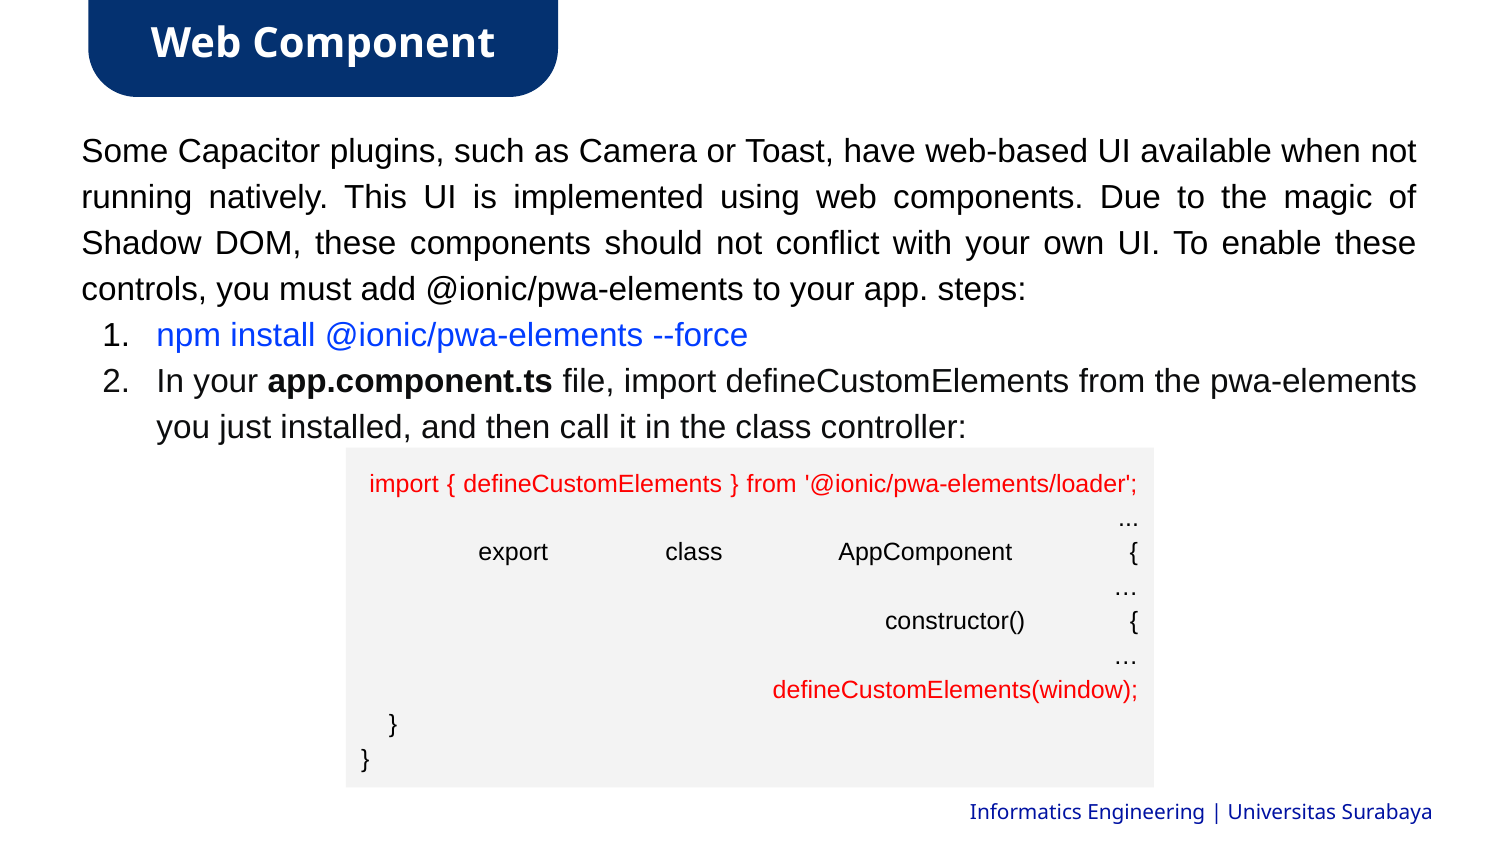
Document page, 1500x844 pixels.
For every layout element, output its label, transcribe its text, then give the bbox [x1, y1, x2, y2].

text_box Some Capacitor plugins, such as Camera or Toast, have web-based UI available when not running natively. This UI is implemented using web components. Due to the magic of Shadow DOM, these components should not conflict with your own UI. To enable these controls, you must add @ionic/pwa-elements to your app. steps: npm install @ionic/pwa-elements --force In your app.component.ts file, import defineCustomElements from the pwa-elements you just installed, and then call it in the class controller: [81, 121, 1419, 445]
text_box Web Component [88, 0, 559, 97]
text_box Informatics Engineering | Universitas Surabaya [953, 791, 1448, 828]
text_box import { defineCustomElements } from '@ionic/pwa-elements/loader'; ... export class AppComponent { … constructor() { … defineCustomElements(window); } } [345, 447, 1154, 788]
